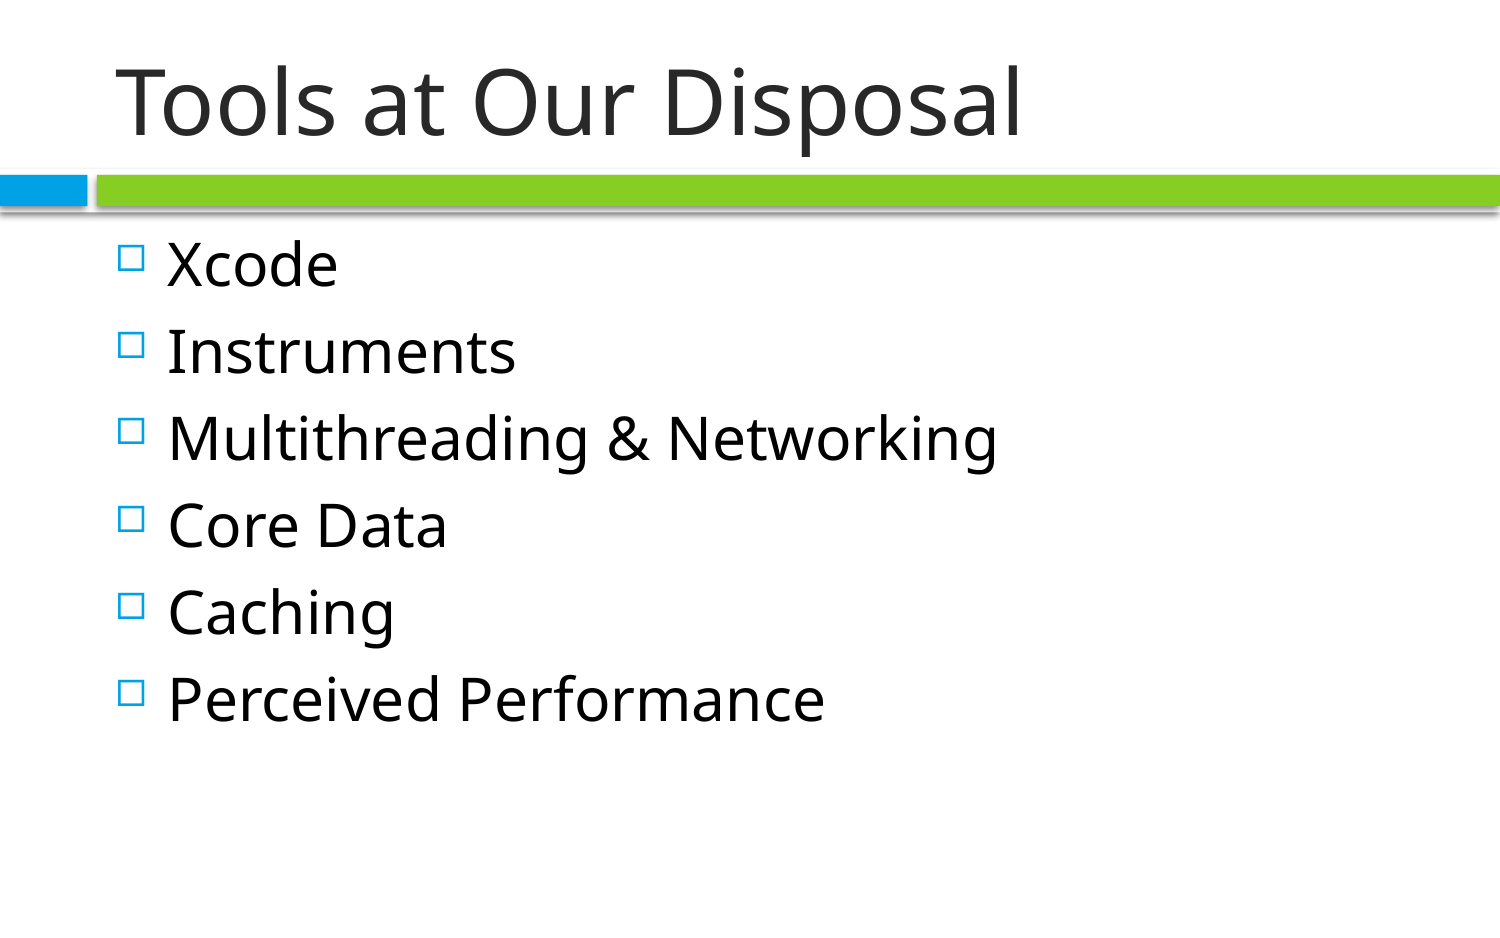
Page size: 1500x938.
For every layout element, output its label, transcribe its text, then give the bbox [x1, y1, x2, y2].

list Xcode Instruments Multithreading & Networking Core Data Caching Perceived Performance [100, 218, 1438, 834]
title Tools at Our Disposal [100, 31, 1438, 167]
